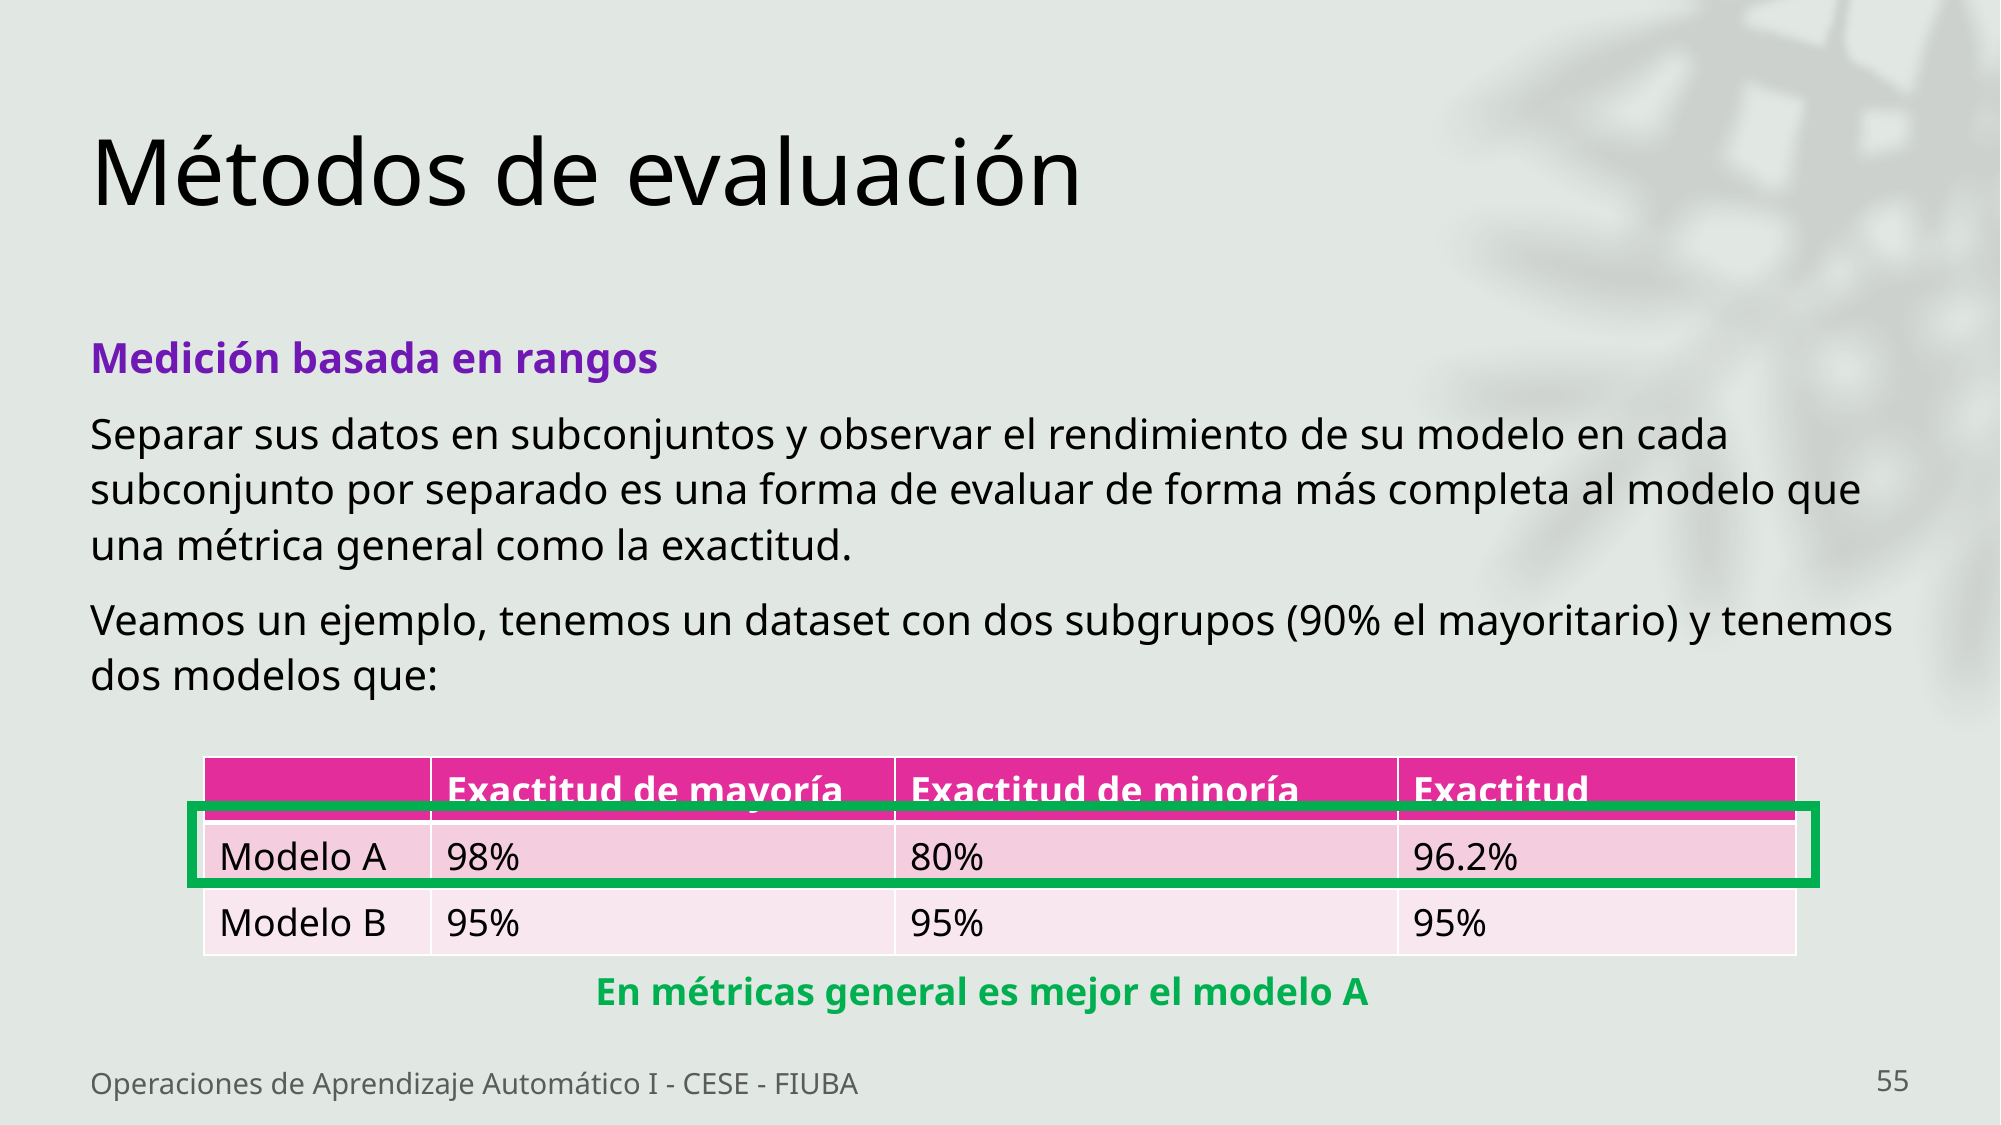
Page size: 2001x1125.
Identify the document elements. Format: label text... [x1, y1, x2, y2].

slide_number 55 [1474, 1052, 1925, 1113]
table_cell 98% [432, 884, 894, 888]
title Métodos de evaluación [75, 60, 1863, 278]
table_cell 95% [896, 890, 1397, 954]
list Medición basada en rangos Separar sus datos en subconjuntos y observar el rendimiento de su modelo en cada subconjunto por separado es una forma de evaluar de forma más completa al modelo que una métrica general como la exactitud. Veamos un ejemplo, tenemos un dataset con dos subgrupos (90% el mayoritario) y tenemos dos modelos que: [75, 319, 1925, 1009]
text_box En métricas general es mejor el modelo A [580, 960, 1385, 1020]
table_header Exactitud de mayoría [432, 758, 894, 805]
table_cell Modelo A [205, 884, 430, 888]
table_cell 95% [432, 890, 894, 954]
text_box [191, 805, 1816, 884]
table_cell 96.2% [1399, 884, 1795, 888]
table_cell 80% [896, 884, 1397, 888]
table_header [205, 758, 430, 805]
table_cell 95% [1399, 890, 1795, 954]
table_cell Modelo B [205, 890, 430, 954]
table_header Exactitud de minoría [896, 758, 1397, 805]
footer Operaciones de Aprendizaje Automático I - CESE - FIUBA [75, 1052, 1052, 1113]
table_header Exactitud [1399, 758, 1795, 805]
